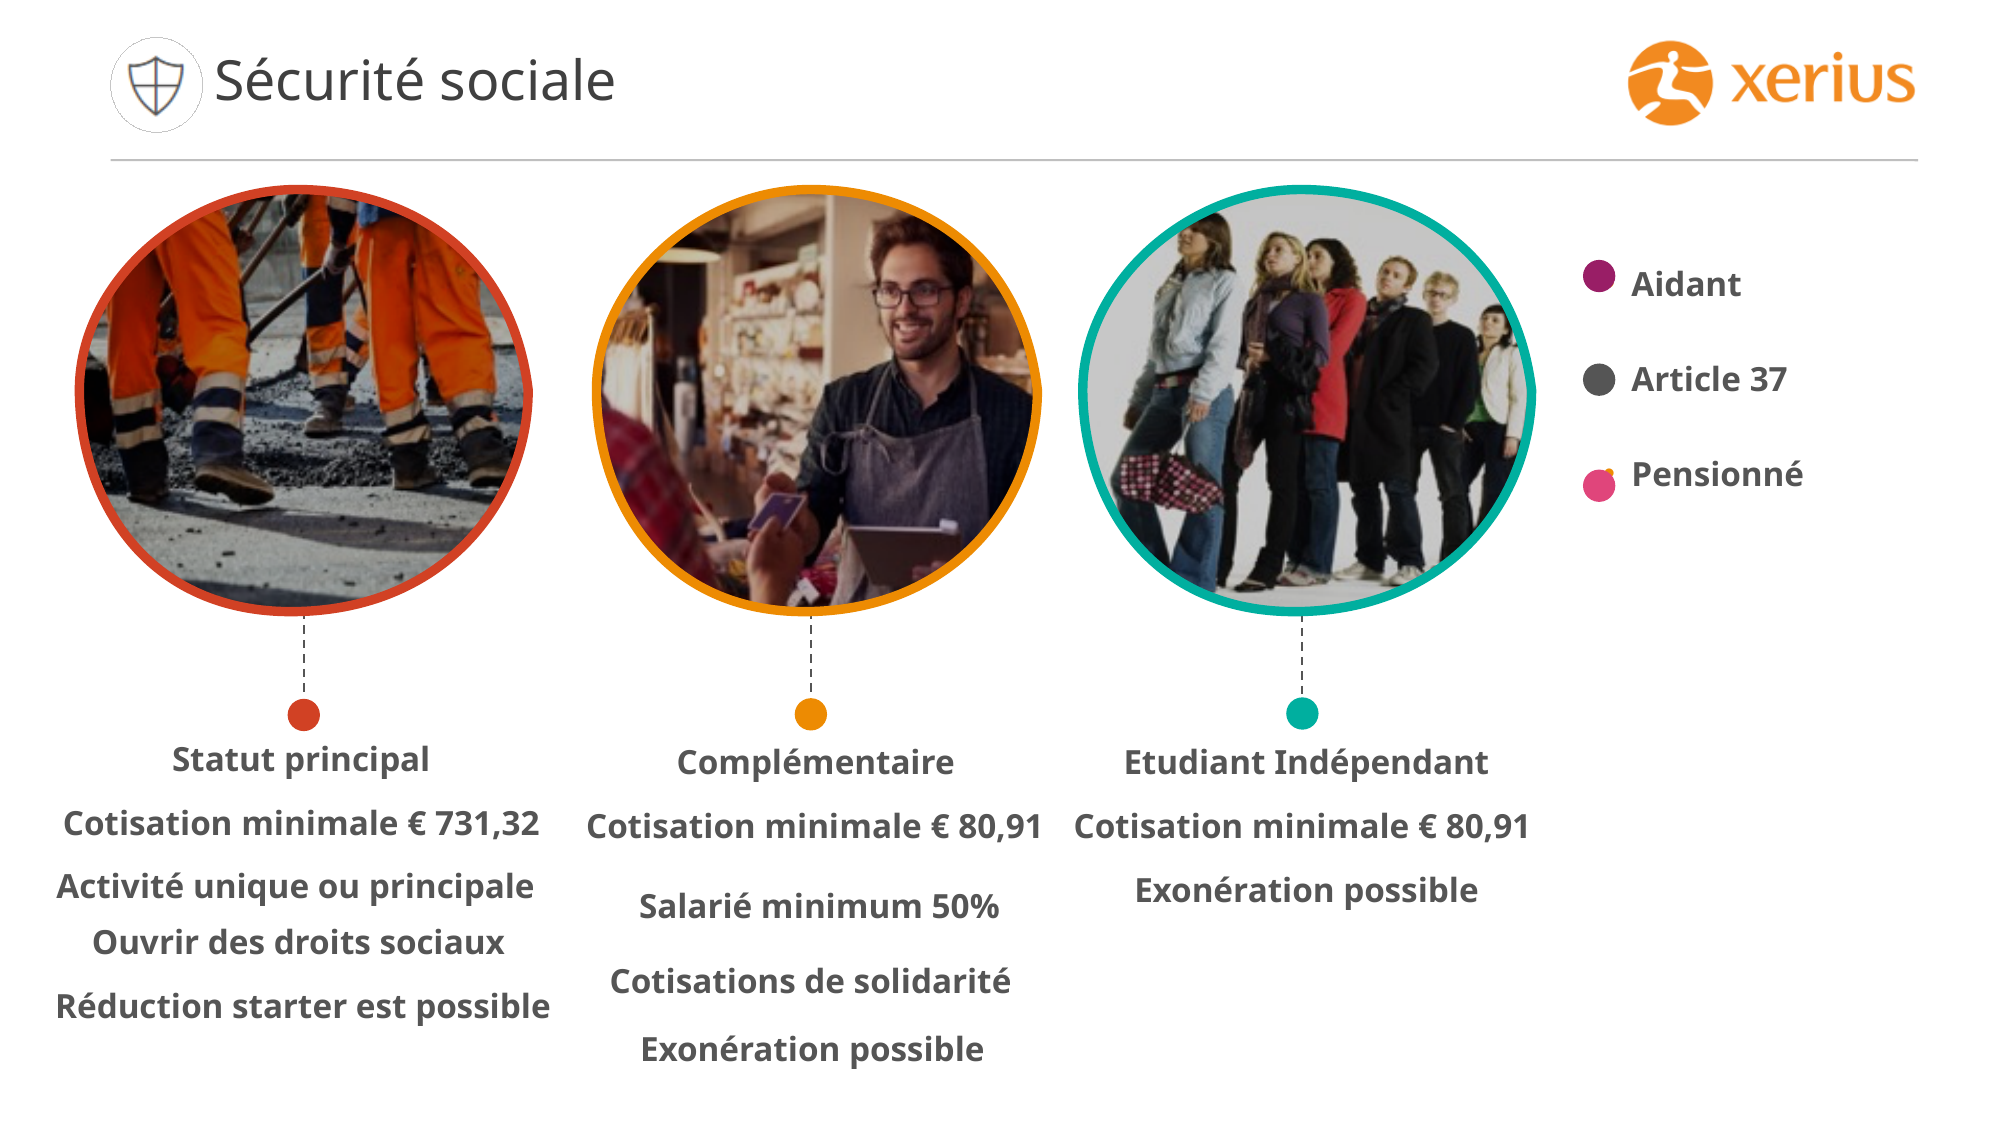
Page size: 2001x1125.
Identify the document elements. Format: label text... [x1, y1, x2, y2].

text_box Réduction starter est possible [31, 977, 567, 1033]
text_box [78, 188, 530, 613]
text_box [1285, 696, 1320, 731]
text_box [793, 697, 829, 732]
text_box Ouvrir des droits sociaux [77, 914, 520, 969]
text_box Activité unique ou principale [41, 858, 551, 913]
text_box Sécurité sociale [203, 37, 1363, 125]
text_box [1581, 362, 1617, 397]
text_box [1581, 468, 1617, 503]
text_box Cotisation minimale € 80,91 [1058, 797, 1547, 853]
text_box Etudiant Indépendant [1100, 733, 1505, 789]
text_box Exonération possible [1110, 862, 1494, 917]
text_box Exonération possible [616, 1021, 1000, 1076]
text_box Aidant Article 37 Pensionné [1588, 263, 2000, 912]
text_box Statut principal [148, 730, 446, 786]
text_box [286, 697, 322, 733]
text_box [1581, 258, 1617, 294]
text_box Cotisation minimale € 80,91 [562, 797, 1058, 853]
text_box Salarié minimum 50% [537, 877, 1102, 933]
text_box Cotisation minimale € 731,32 [39, 794, 556, 850]
picture [110, 37, 203, 133]
picture [1600, 7, 1944, 137]
text_box Cotisations de solidarité [594, 953, 1028, 1008]
text_box Complémentaire [653, 733, 971, 789]
text_box [1081, 188, 1533, 613]
text_box [595, 188, 1039, 613]
